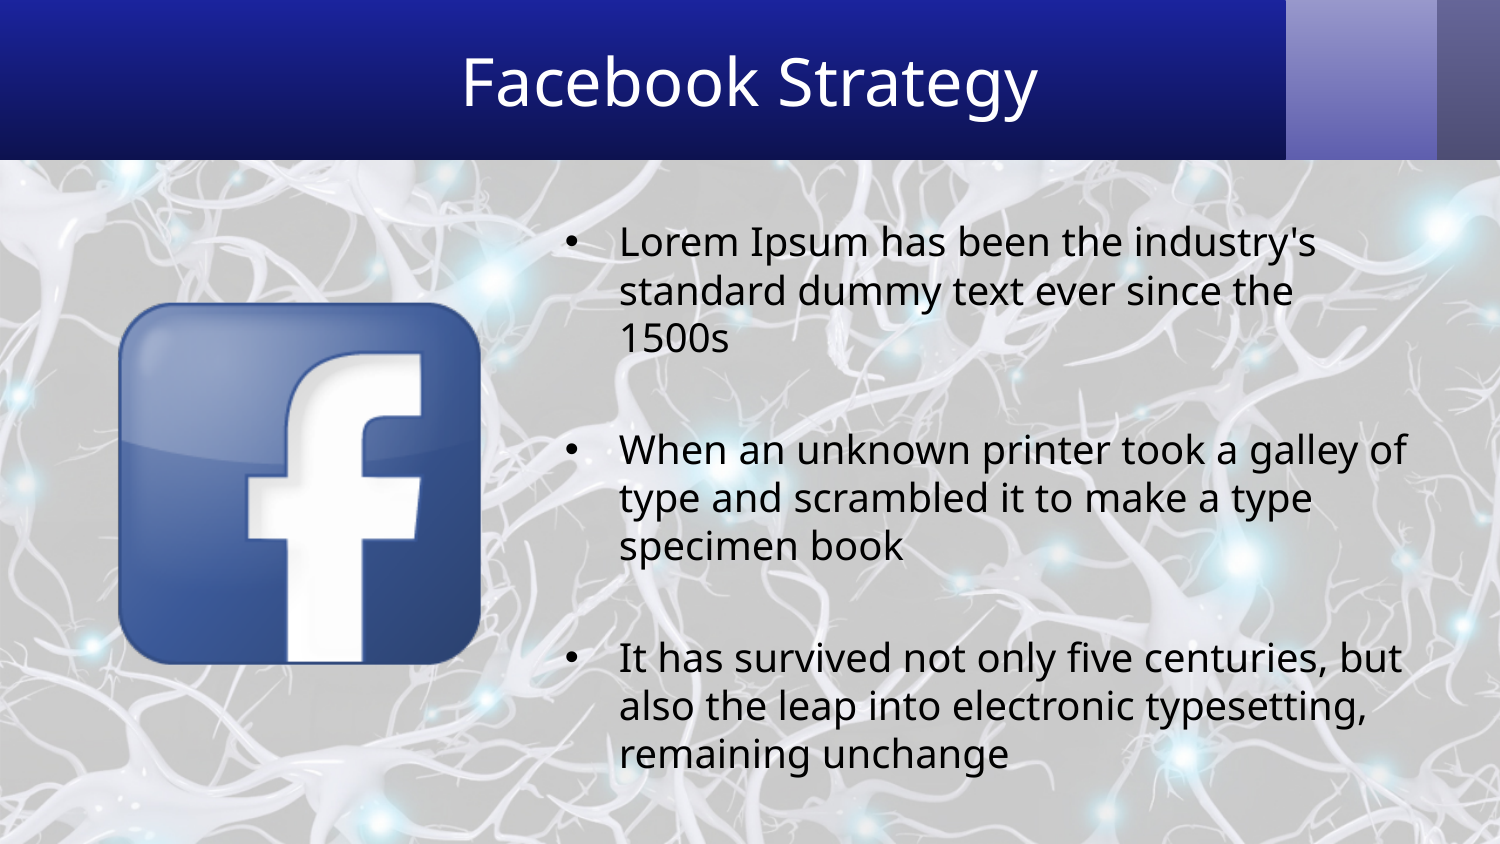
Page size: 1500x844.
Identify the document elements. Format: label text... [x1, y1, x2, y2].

title Facebook Strategy [75, 9, 1425, 150]
list Lorem Ipsum has been the industry's standard dummy text ever since the 1500s When an unknown printer took a galley of type and scrambled it to make a type specimen book It has survived not only five centuries, but also the leap into electronic typesetting, remaining unchange [549, 209, 1425, 785]
picture [0, 159, 1500, 844]
